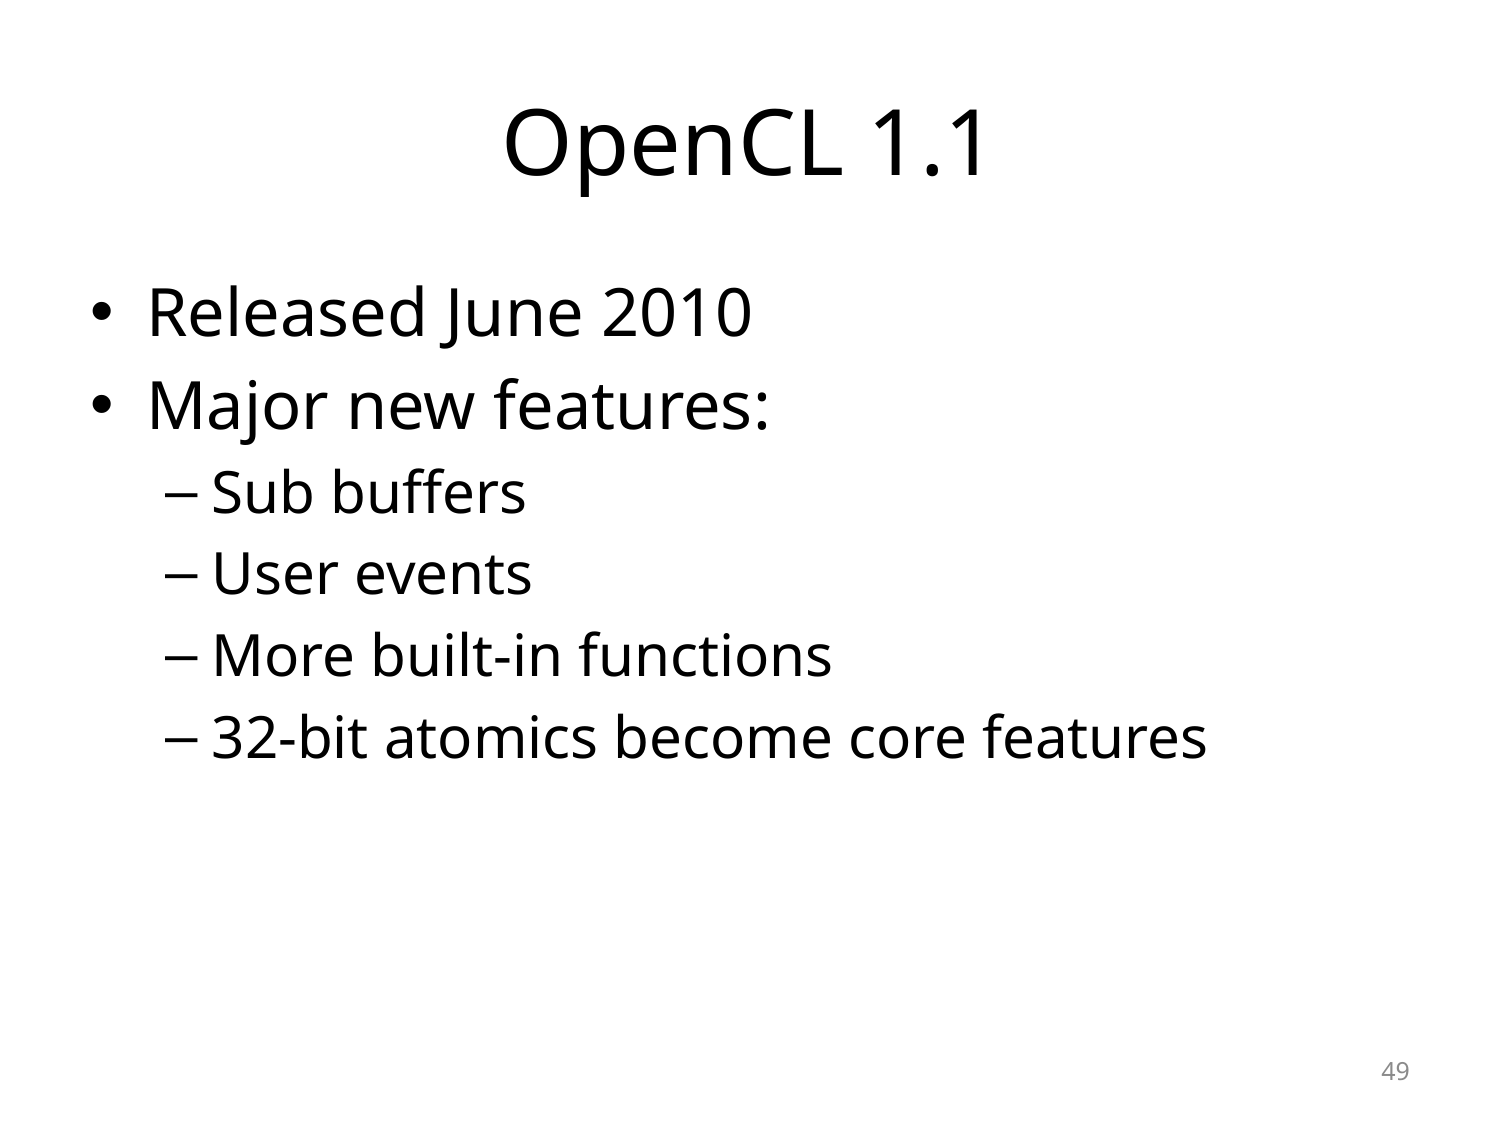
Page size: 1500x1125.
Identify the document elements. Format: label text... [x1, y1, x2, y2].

list Released June 2010 Major new features: Sub buffers User events More built-in functions 32-bit atomics become core features [75, 262, 1425, 1005]
slide_number 49 [1074, 1042, 1425, 1103]
title OpenCL 1.1 [75, 45, 1425, 233]
